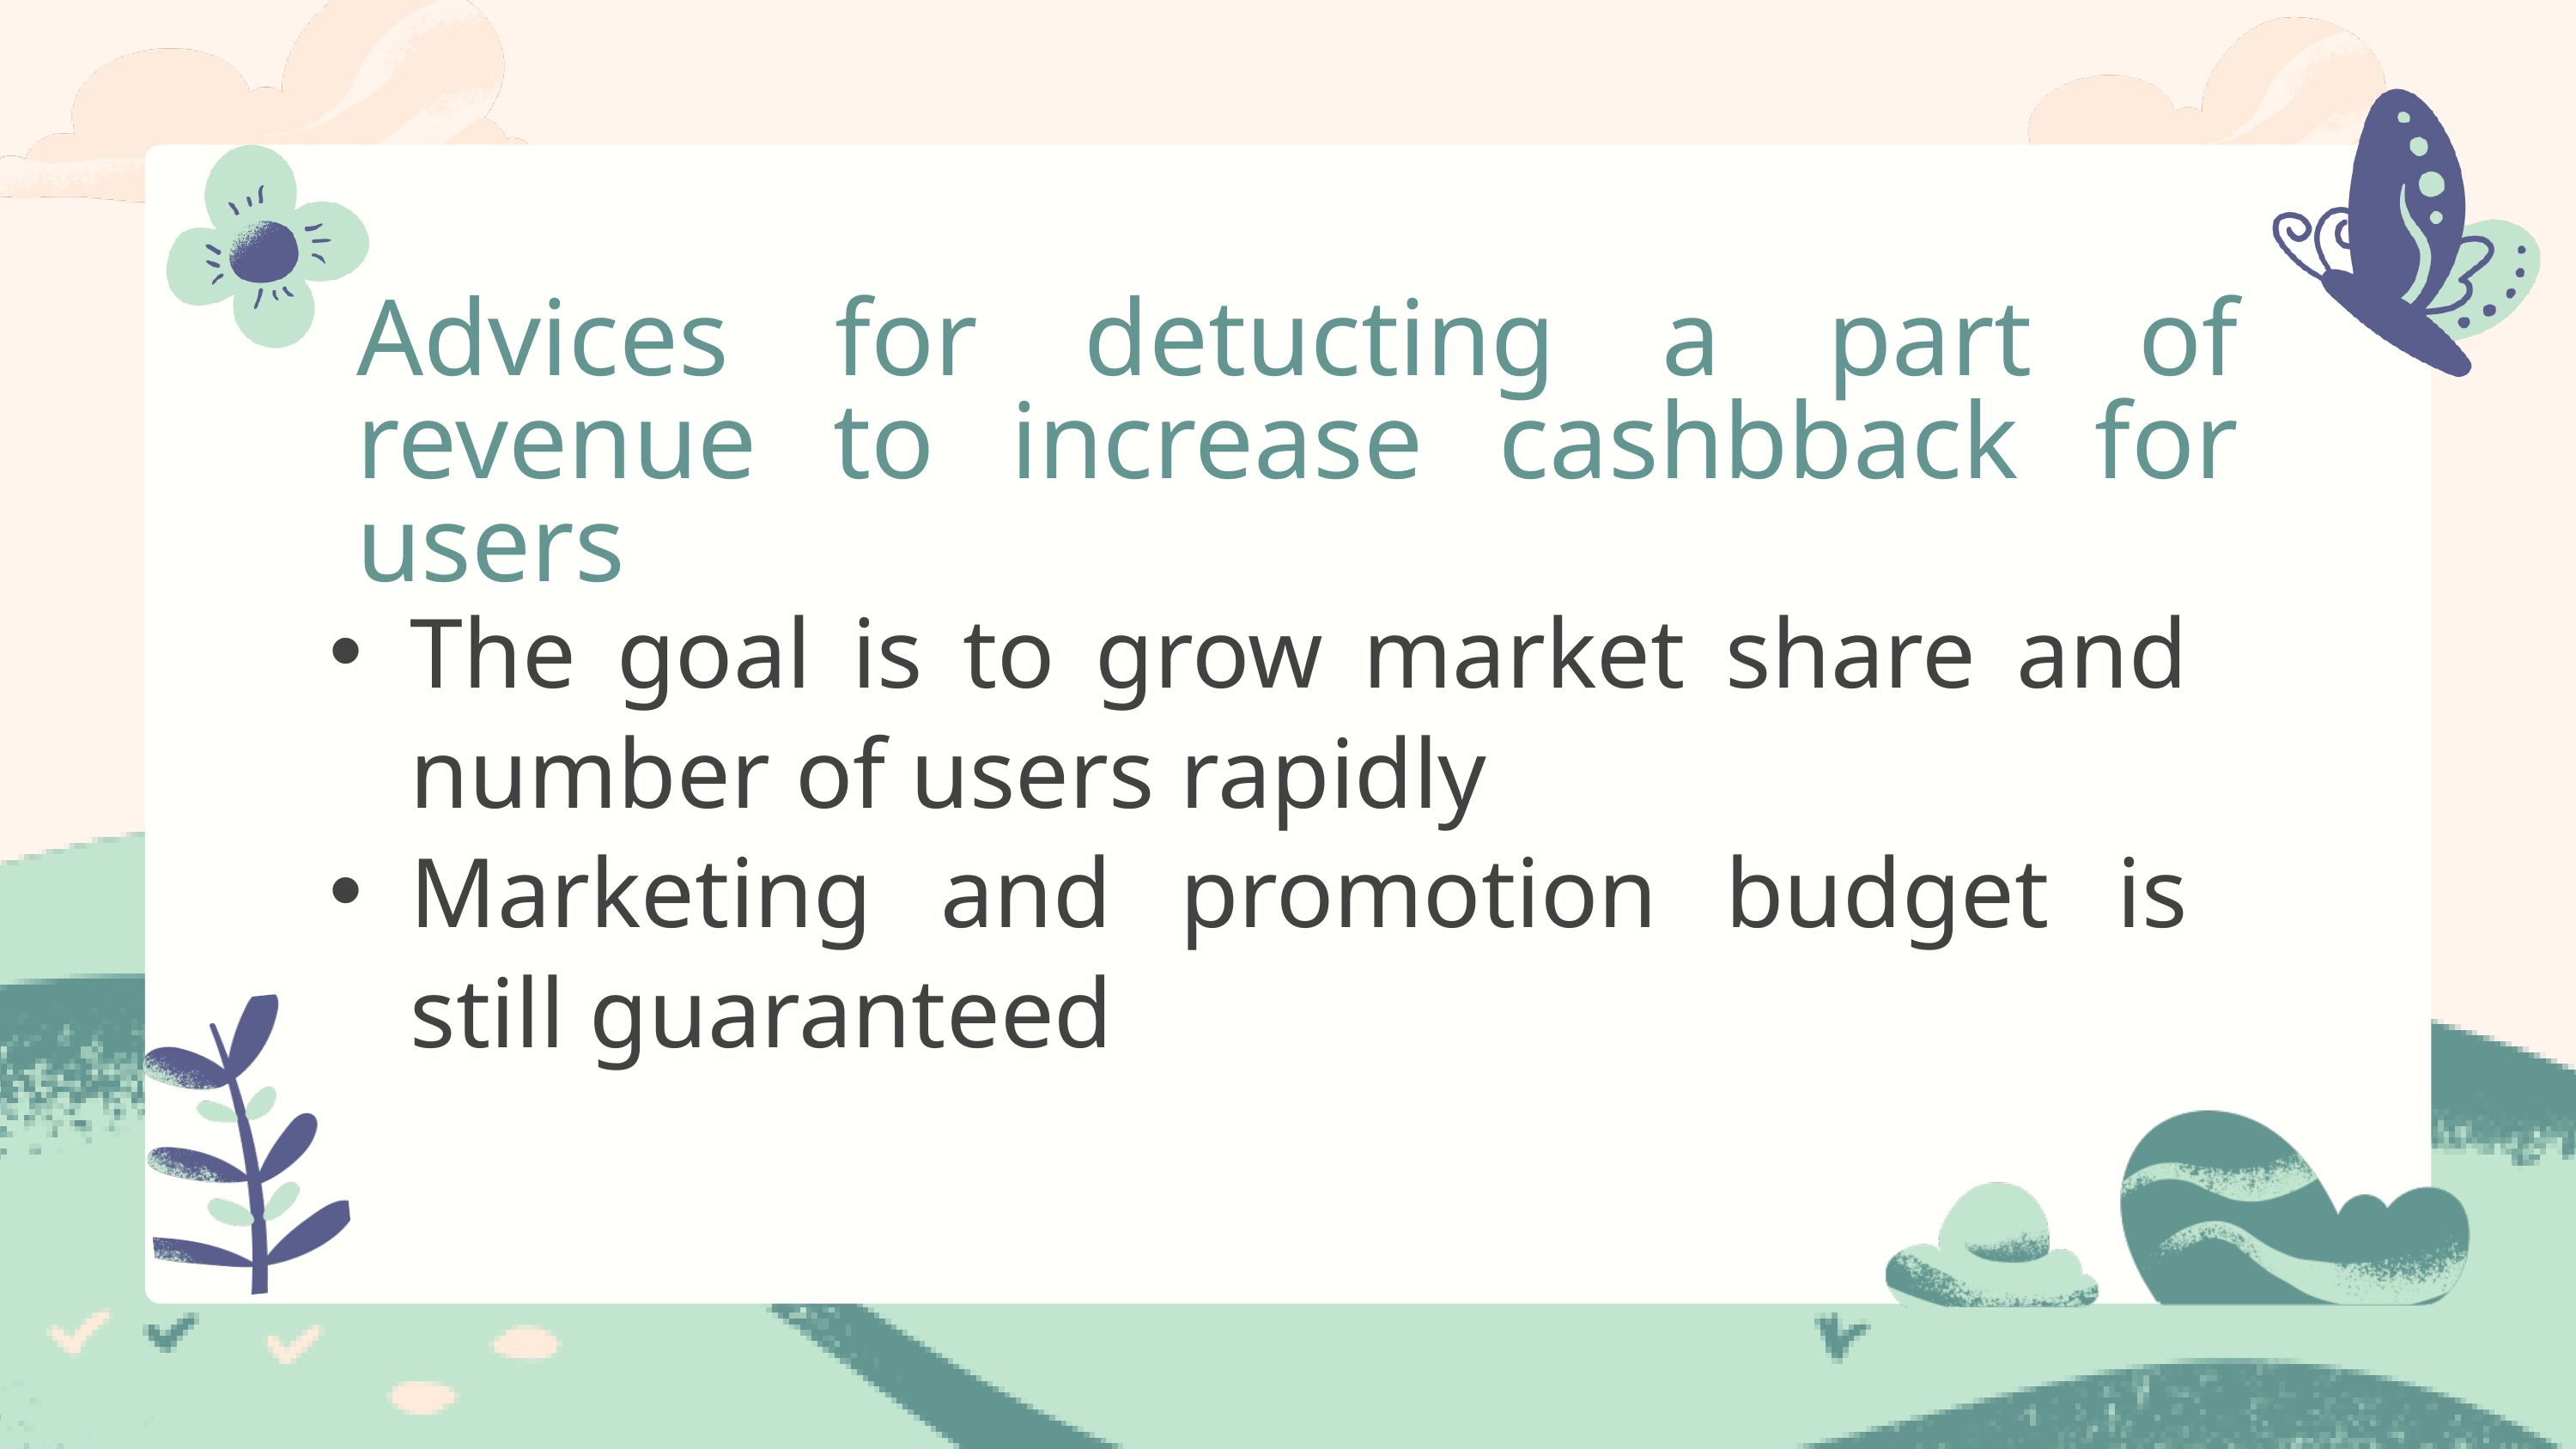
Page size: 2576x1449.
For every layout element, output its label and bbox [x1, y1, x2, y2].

text_box [2239, 88, 2541, 380]
text_box [0, 0, 560, 203]
text_box [130, 1008, 139, 1100]
text_box [2432, 1108, 2471, 1308]
text_box [1947, 15, 2432, 142]
text_box [144, 144, 2432, 1304]
text_box [0, 809, 2576, 1449]
